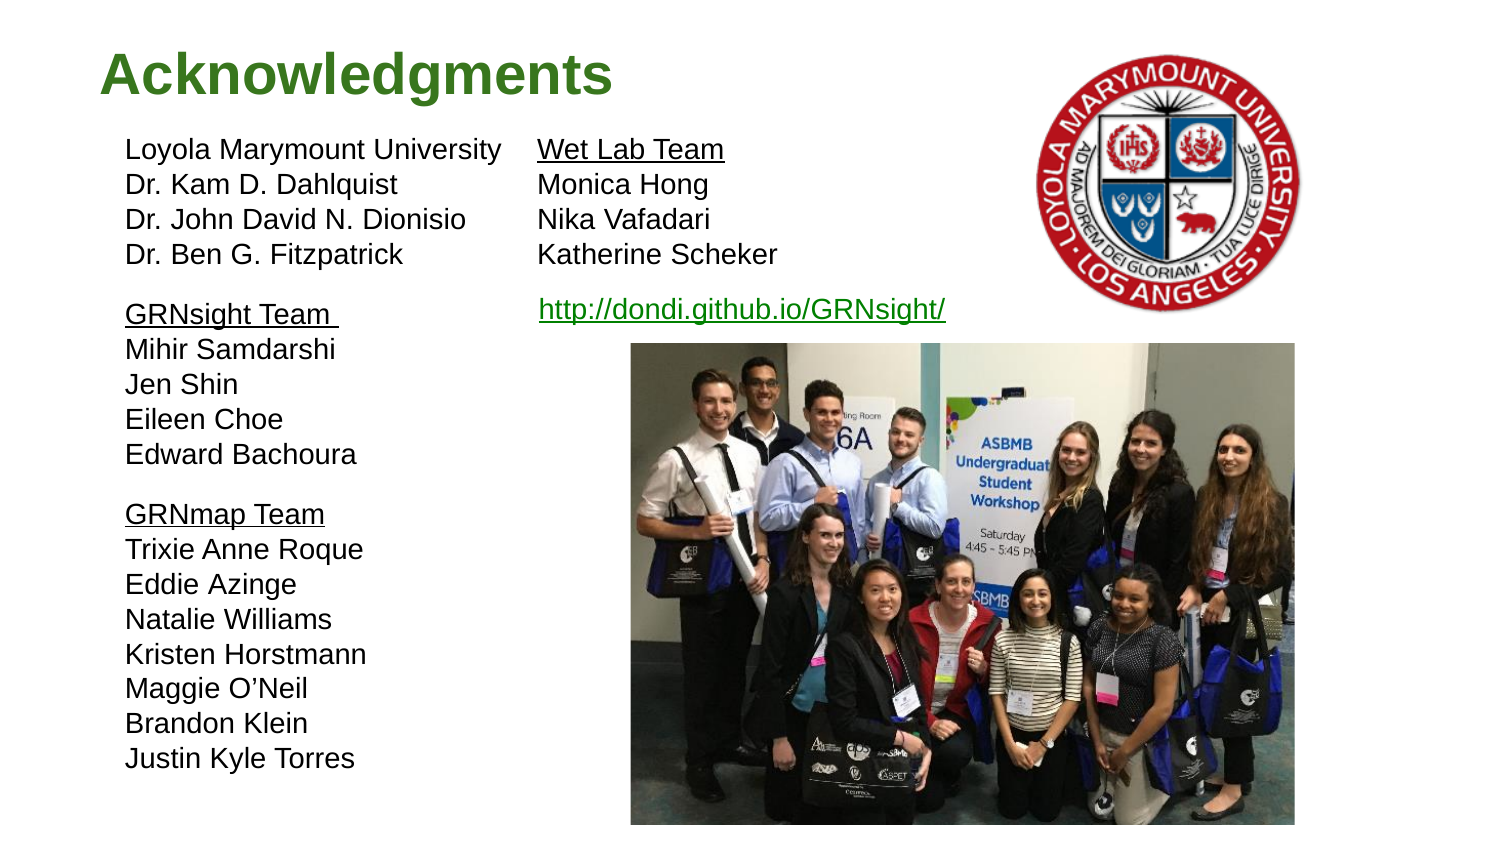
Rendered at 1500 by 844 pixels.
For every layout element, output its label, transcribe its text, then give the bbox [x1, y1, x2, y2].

list Wet Lab Team Monica Hong Nika Vafadari Katherine Scheker [522, 115, 935, 322]
text_box http://dondi.github.io/GRNsight/ [523, 282, 961, 333]
list Loyola Marymount University Dr. Kam D. Dahlquist Dr. John David N. Dionisio Dr. Ben G. Fitzpatrick GRNsight Team Mihir Samdarshi Jen Shin Eileen Choe Edward Bachoura GRNmap Team Trixie Anne Roque Eddie Azinge Natalie Williams Kristen Horstmann Maggie O’Neil Brandon Klein Justin Kyle Torres [109, 115, 523, 740]
title Acknowledgments [84, 21, 1483, 116]
picture [1025, 46, 1310, 322]
picture [630, 342, 1295, 825]
